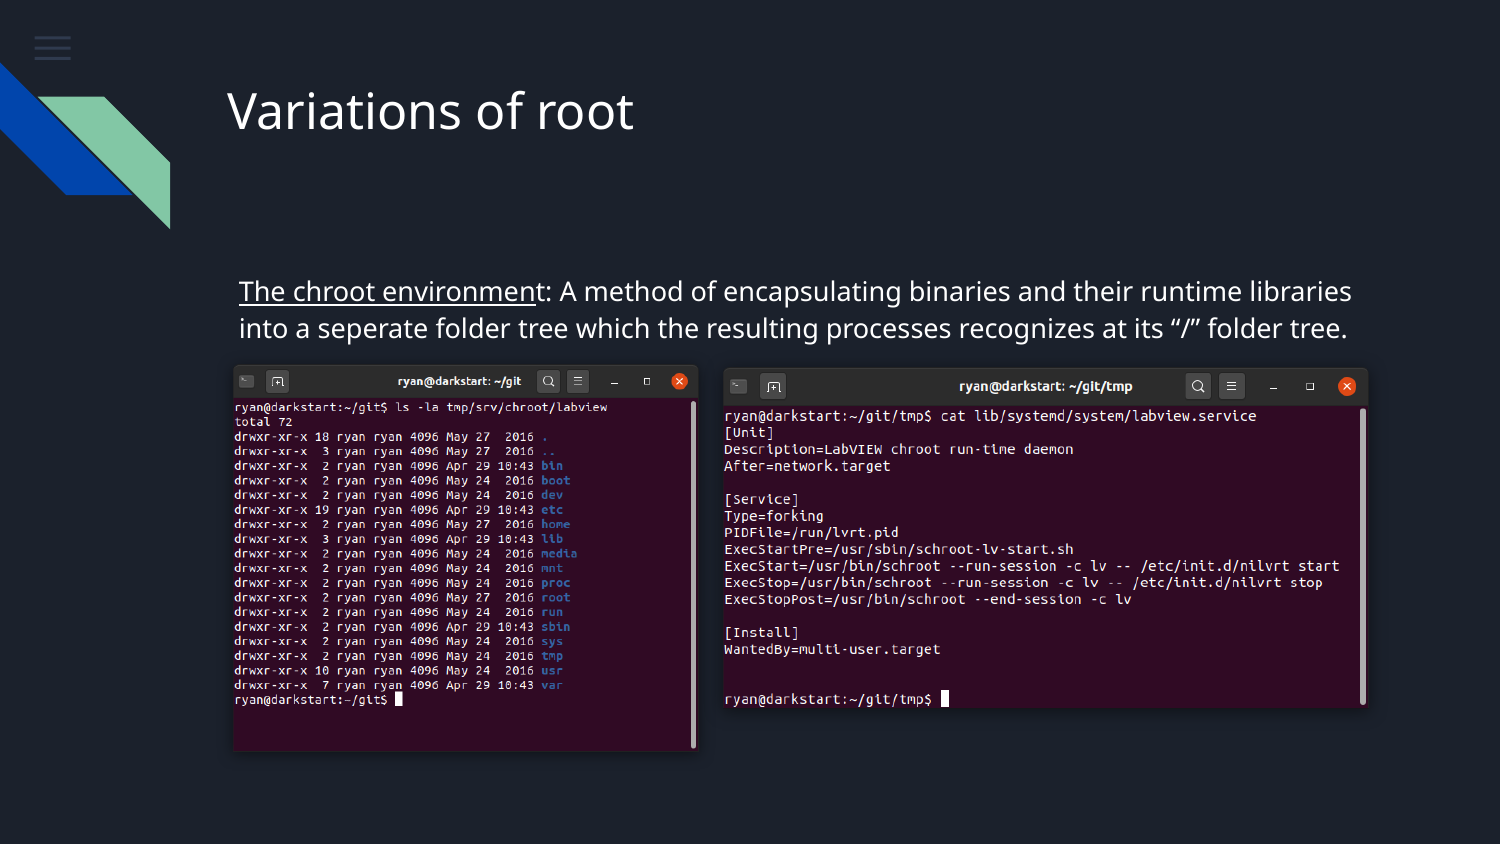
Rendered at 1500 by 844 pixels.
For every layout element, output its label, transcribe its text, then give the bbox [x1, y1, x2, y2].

title Variations of root [212, 64, 1368, 215]
list The chroot environment: A method of encapsulating binaries and their runtime libraries into a seperate folder tree which the resulting processes recognizes at its “/” folder tree. [223, 254, 1379, 345]
picture [212, 346, 1392, 774]
